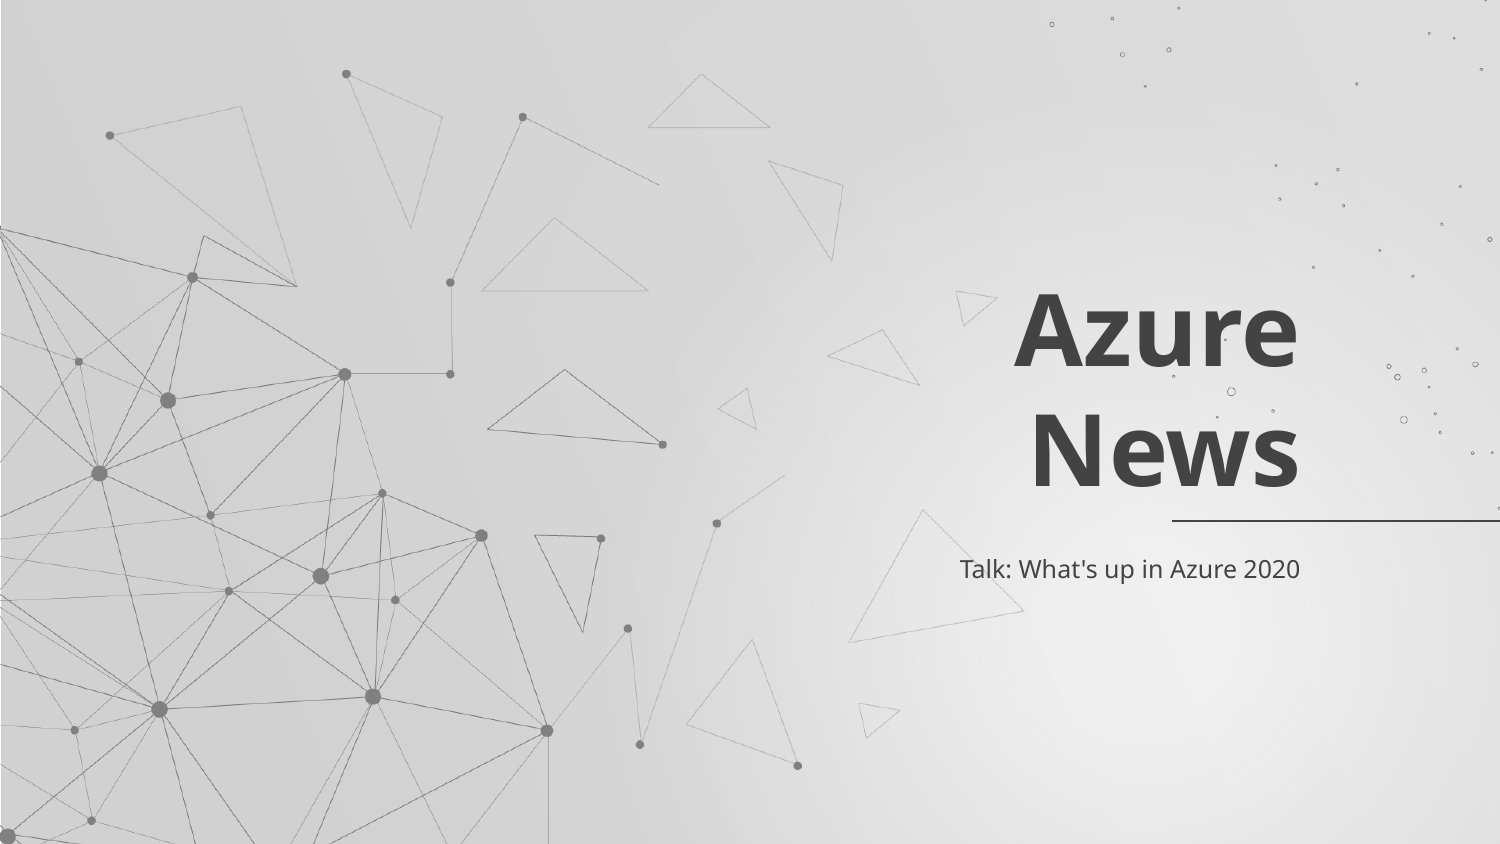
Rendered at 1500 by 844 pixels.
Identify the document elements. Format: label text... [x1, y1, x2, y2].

subtitle Talk: What's up in Azure 2020 [602, 521, 1316, 599]
picture [0, 0, 1500, 844]
title Azure News [186, 228, 1317, 521]
